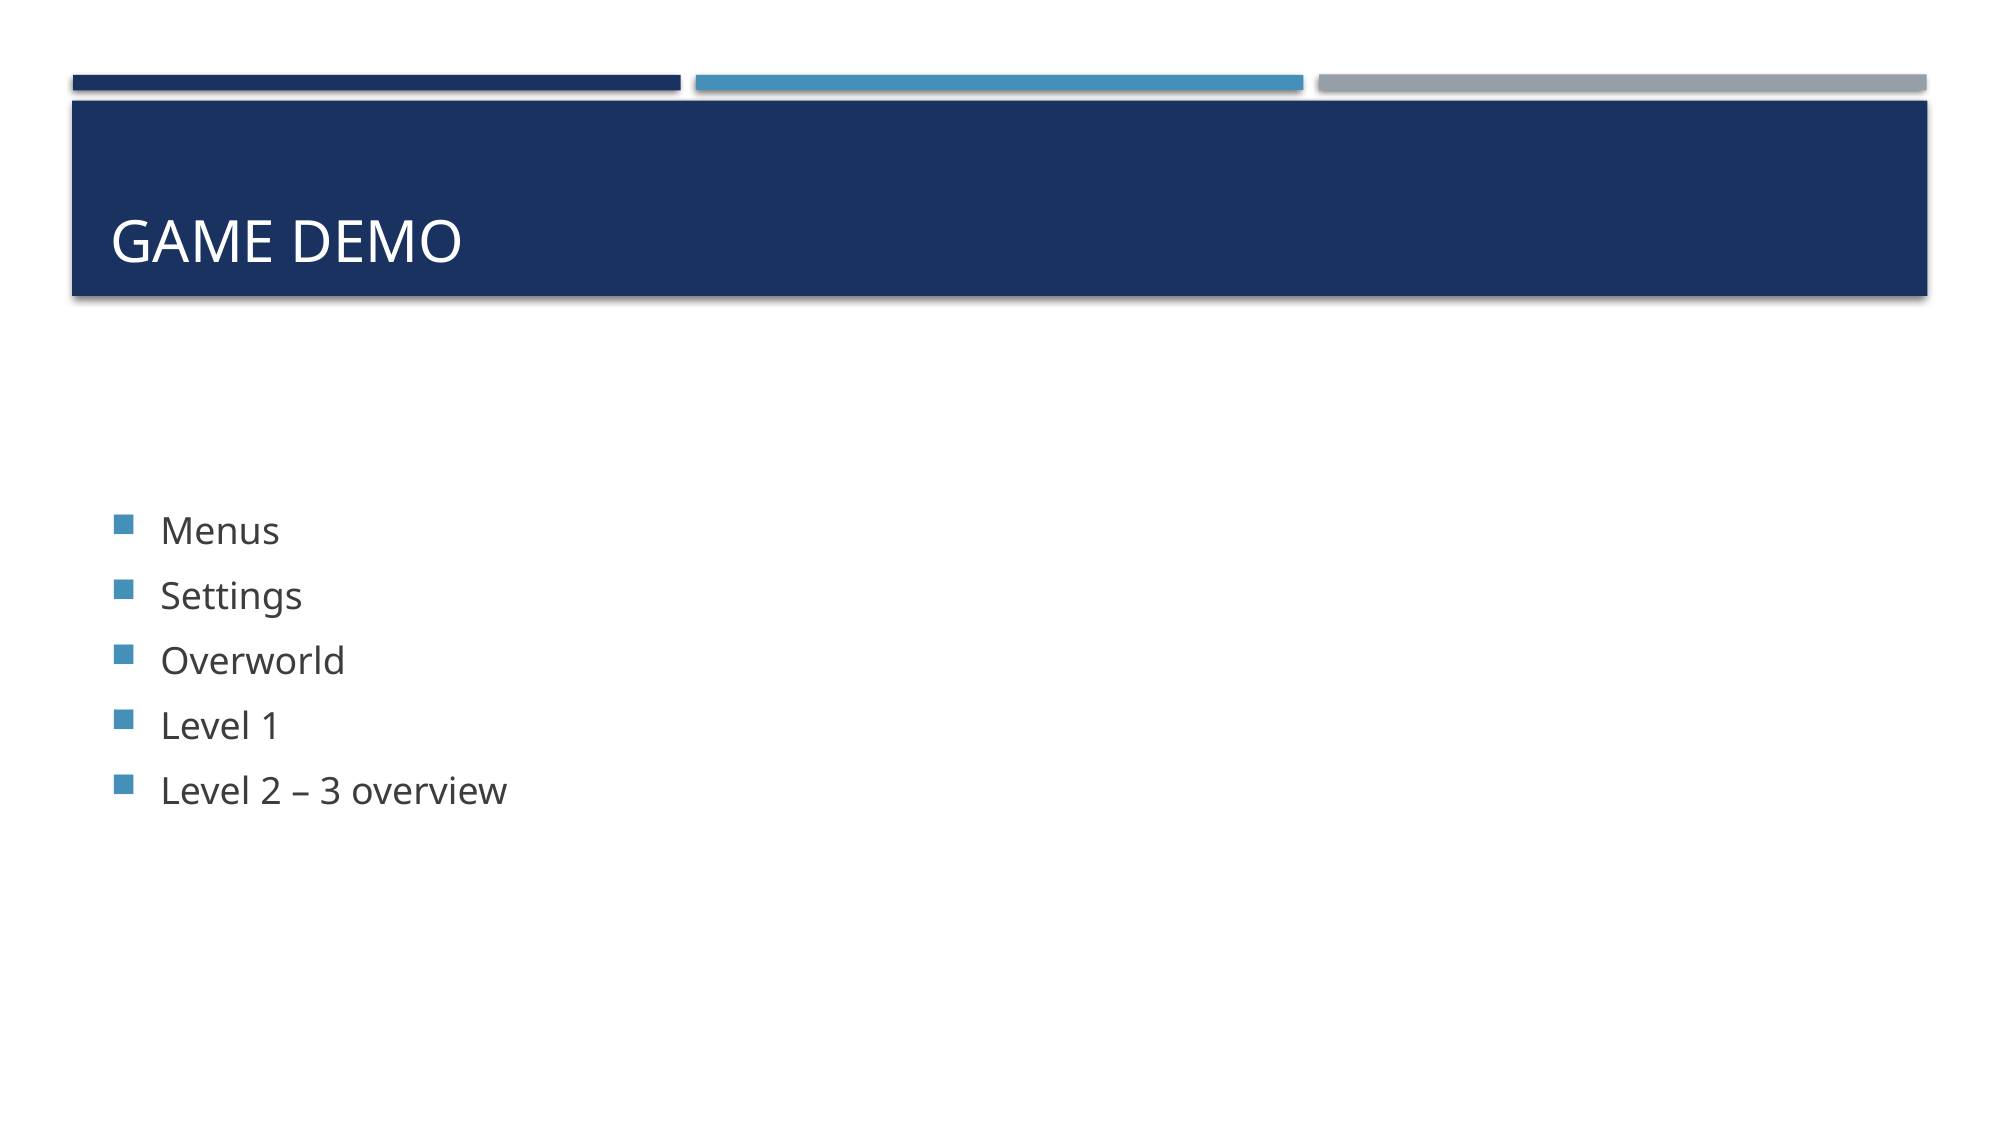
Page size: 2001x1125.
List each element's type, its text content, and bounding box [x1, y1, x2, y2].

title Game Demo [95, 115, 1905, 282]
list Menus Settings Overworld Level 1 Level 2 – 3 overview [95, 357, 1905, 962]
